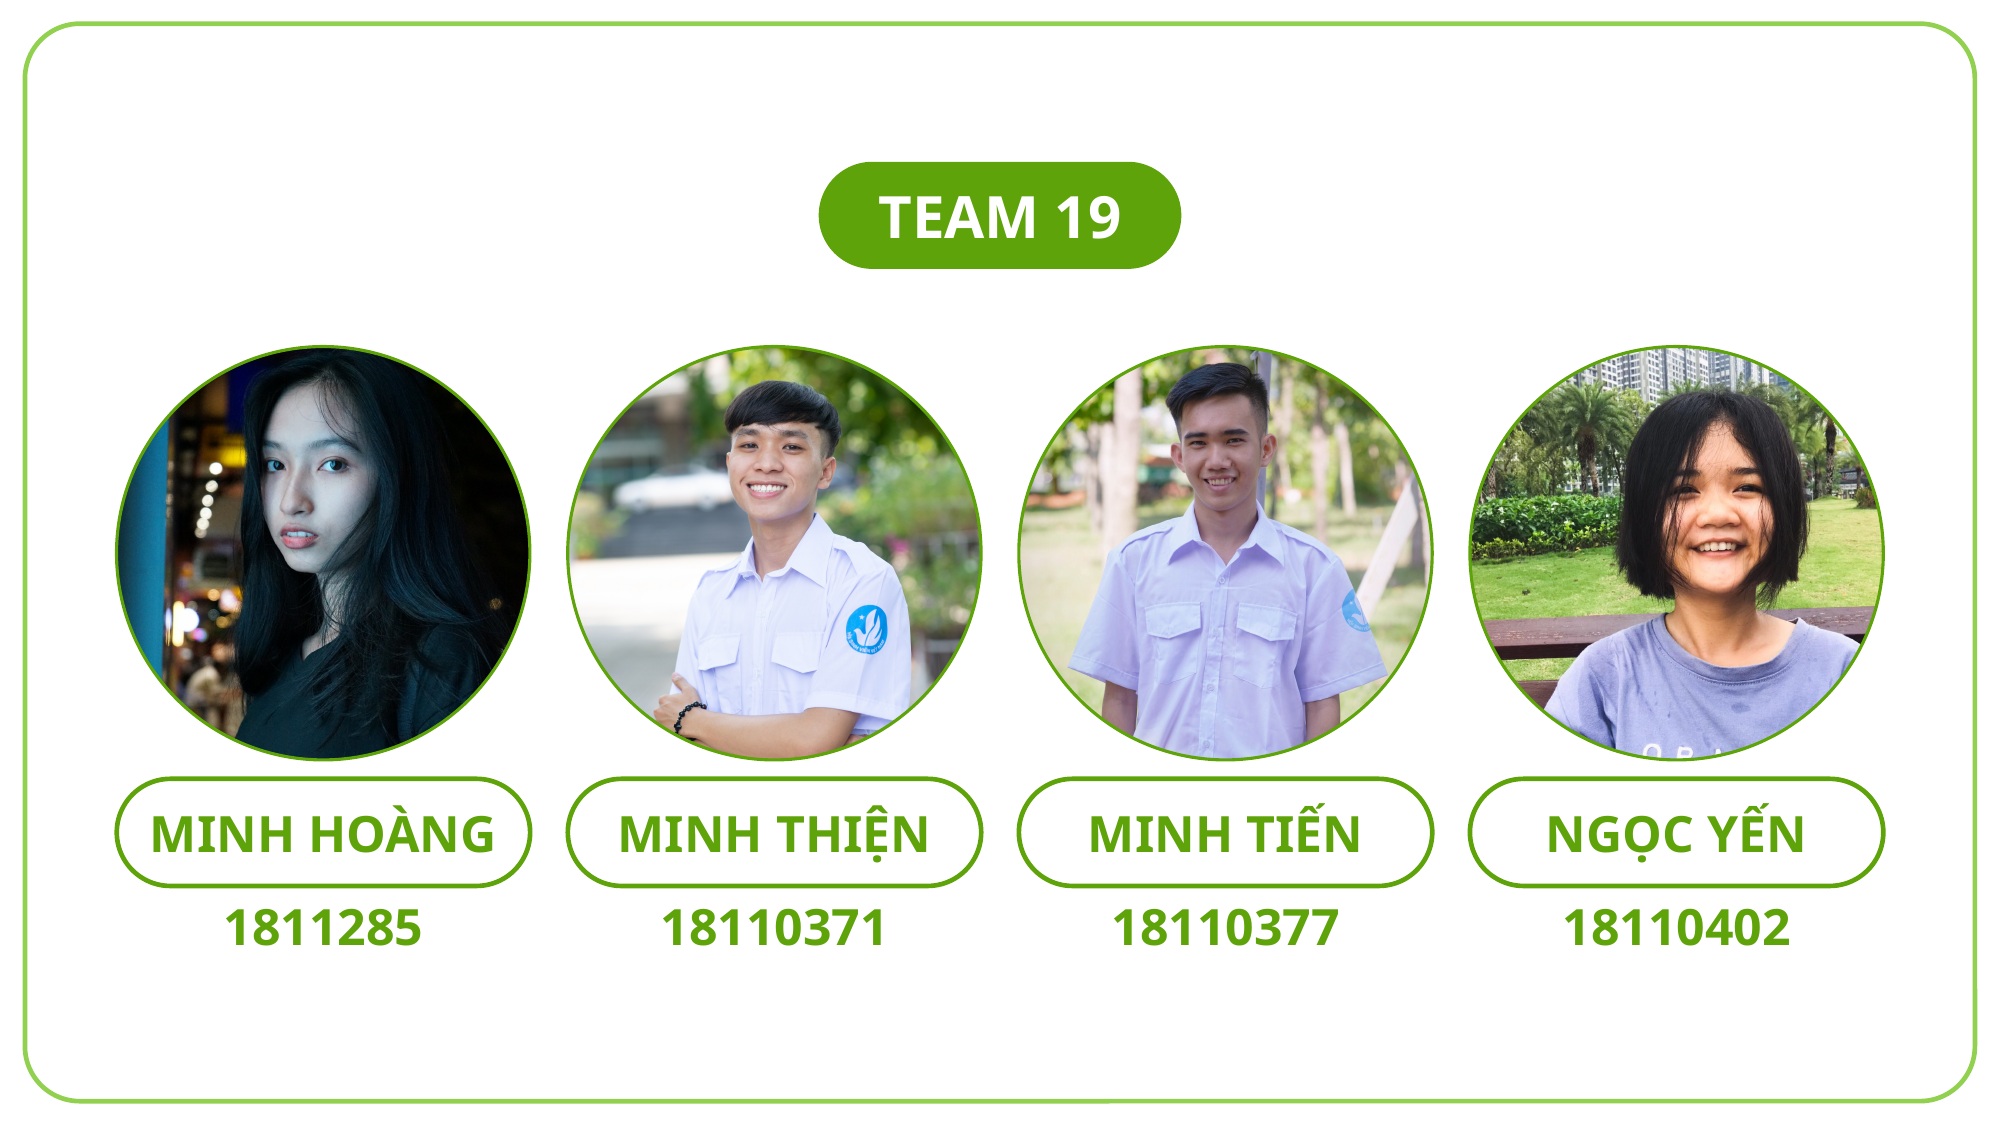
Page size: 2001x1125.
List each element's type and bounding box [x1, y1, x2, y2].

text_box [23, 22, 1976, 1103]
text_box [116, 161, 1884, 964]
